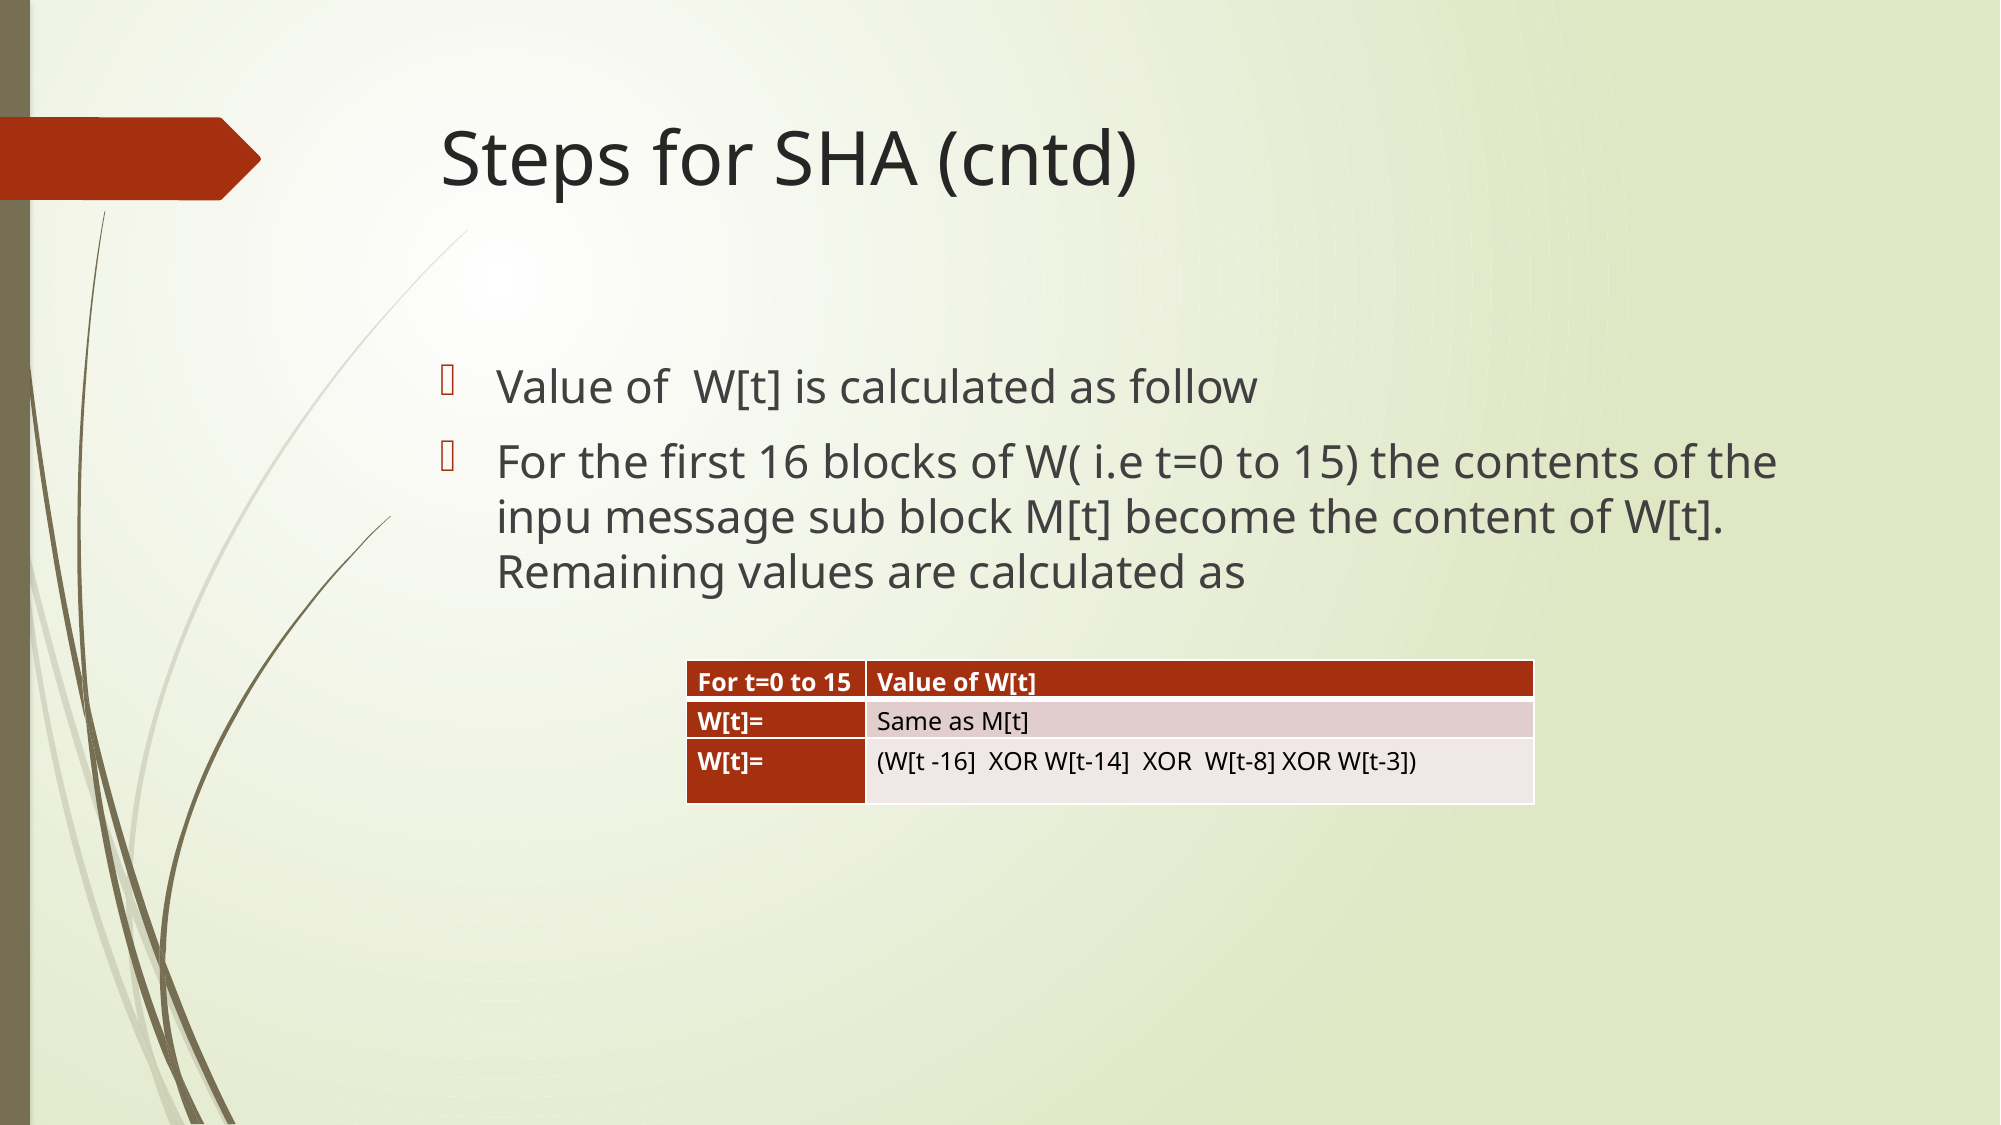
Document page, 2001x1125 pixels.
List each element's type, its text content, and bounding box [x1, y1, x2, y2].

list Value of W[t] is calculated as follow For the first 16 blocks of W( i.e t=0 to 15) the contents of the inpu message sub block M[t] become the content of W[t]. Remaining values are calculated as [424, 350, 1888, 970]
table_header For t=0 to 15 [687, 661, 865, 696]
table_cell W[t]= [687, 739, 865, 803]
table_cell W[t]= [687, 702, 865, 737]
table_cell Same as M[t] [867, 702, 1533, 737]
table_cell (W[t -16] XOR W[t-14] XOR W[t-8] XOR W[t-3]) [867, 739, 1533, 803]
table_header Value of W[t] [867, 661, 1533, 696]
title Steps for SHA (cntd) [425, 102, 1888, 313]
